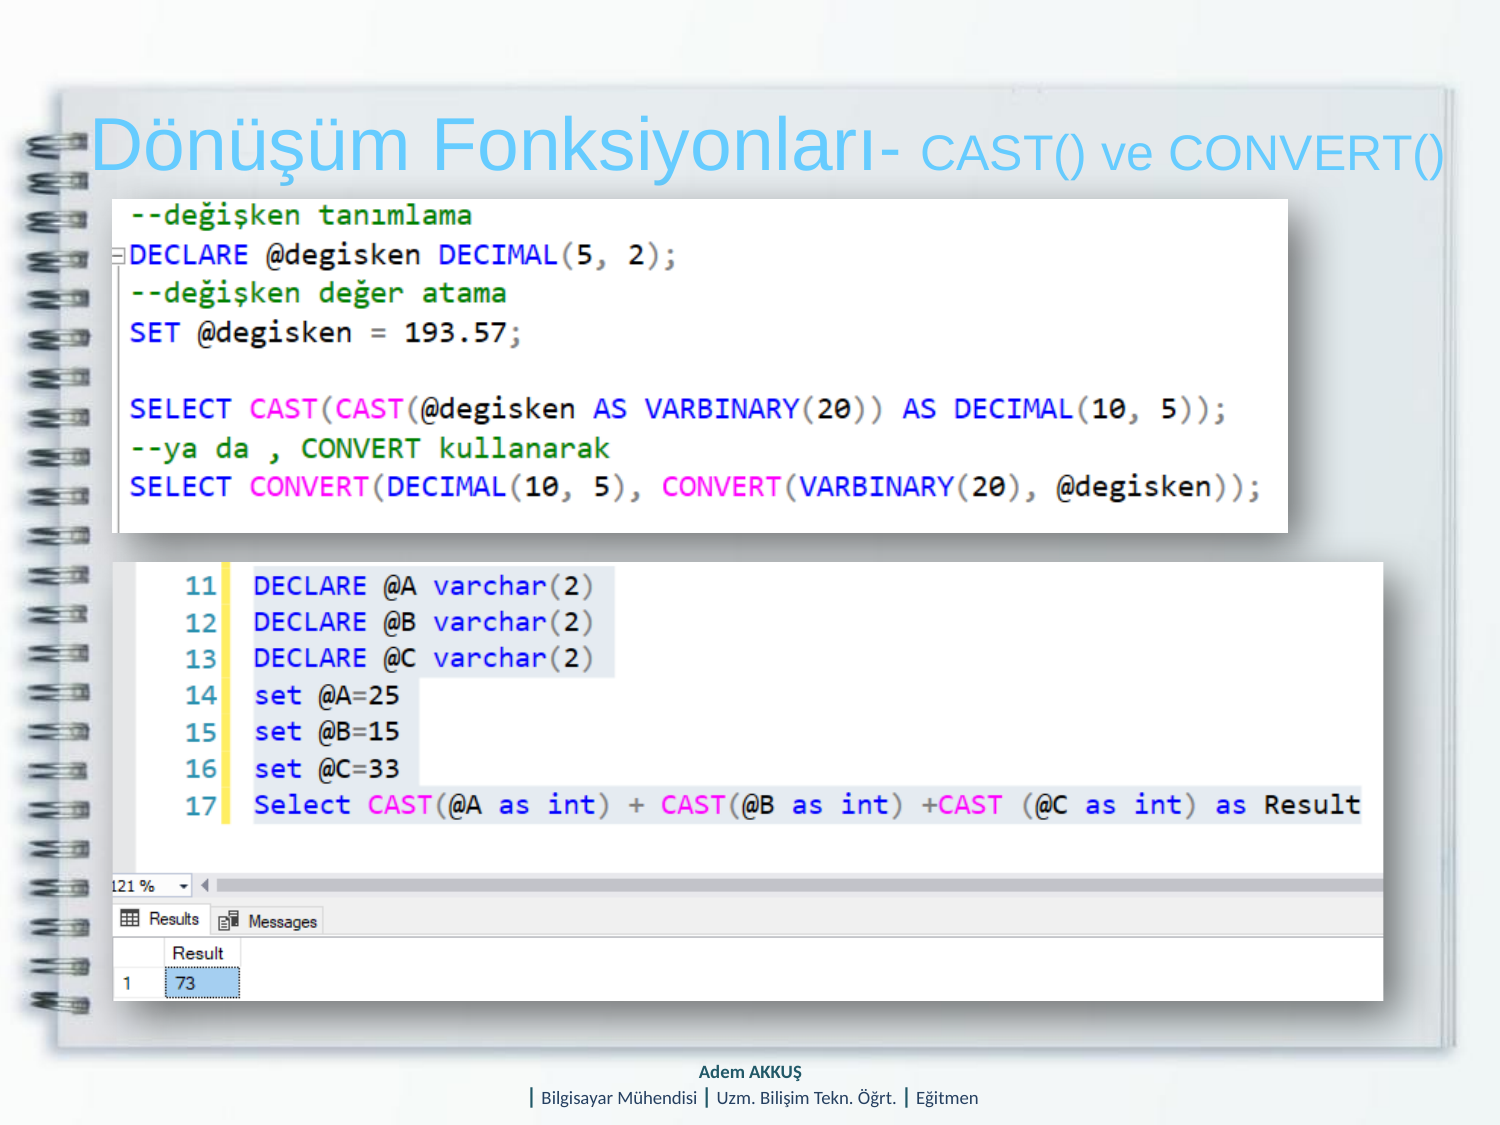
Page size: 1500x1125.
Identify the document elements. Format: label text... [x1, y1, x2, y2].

text_box [125, 175, 1375, 258]
picture [0, 0, 1500, 1125]
footer Adem AKKUŞ | Bilgisayar Mühendisi | Uzm. Bilişim Tekn. Öğrt. | Eğitmen [437, 1052, 1068, 1125]
title Dönüşüm Fonksiyonları- CAST() ve CONVERT() [87, 93, 1463, 284]
